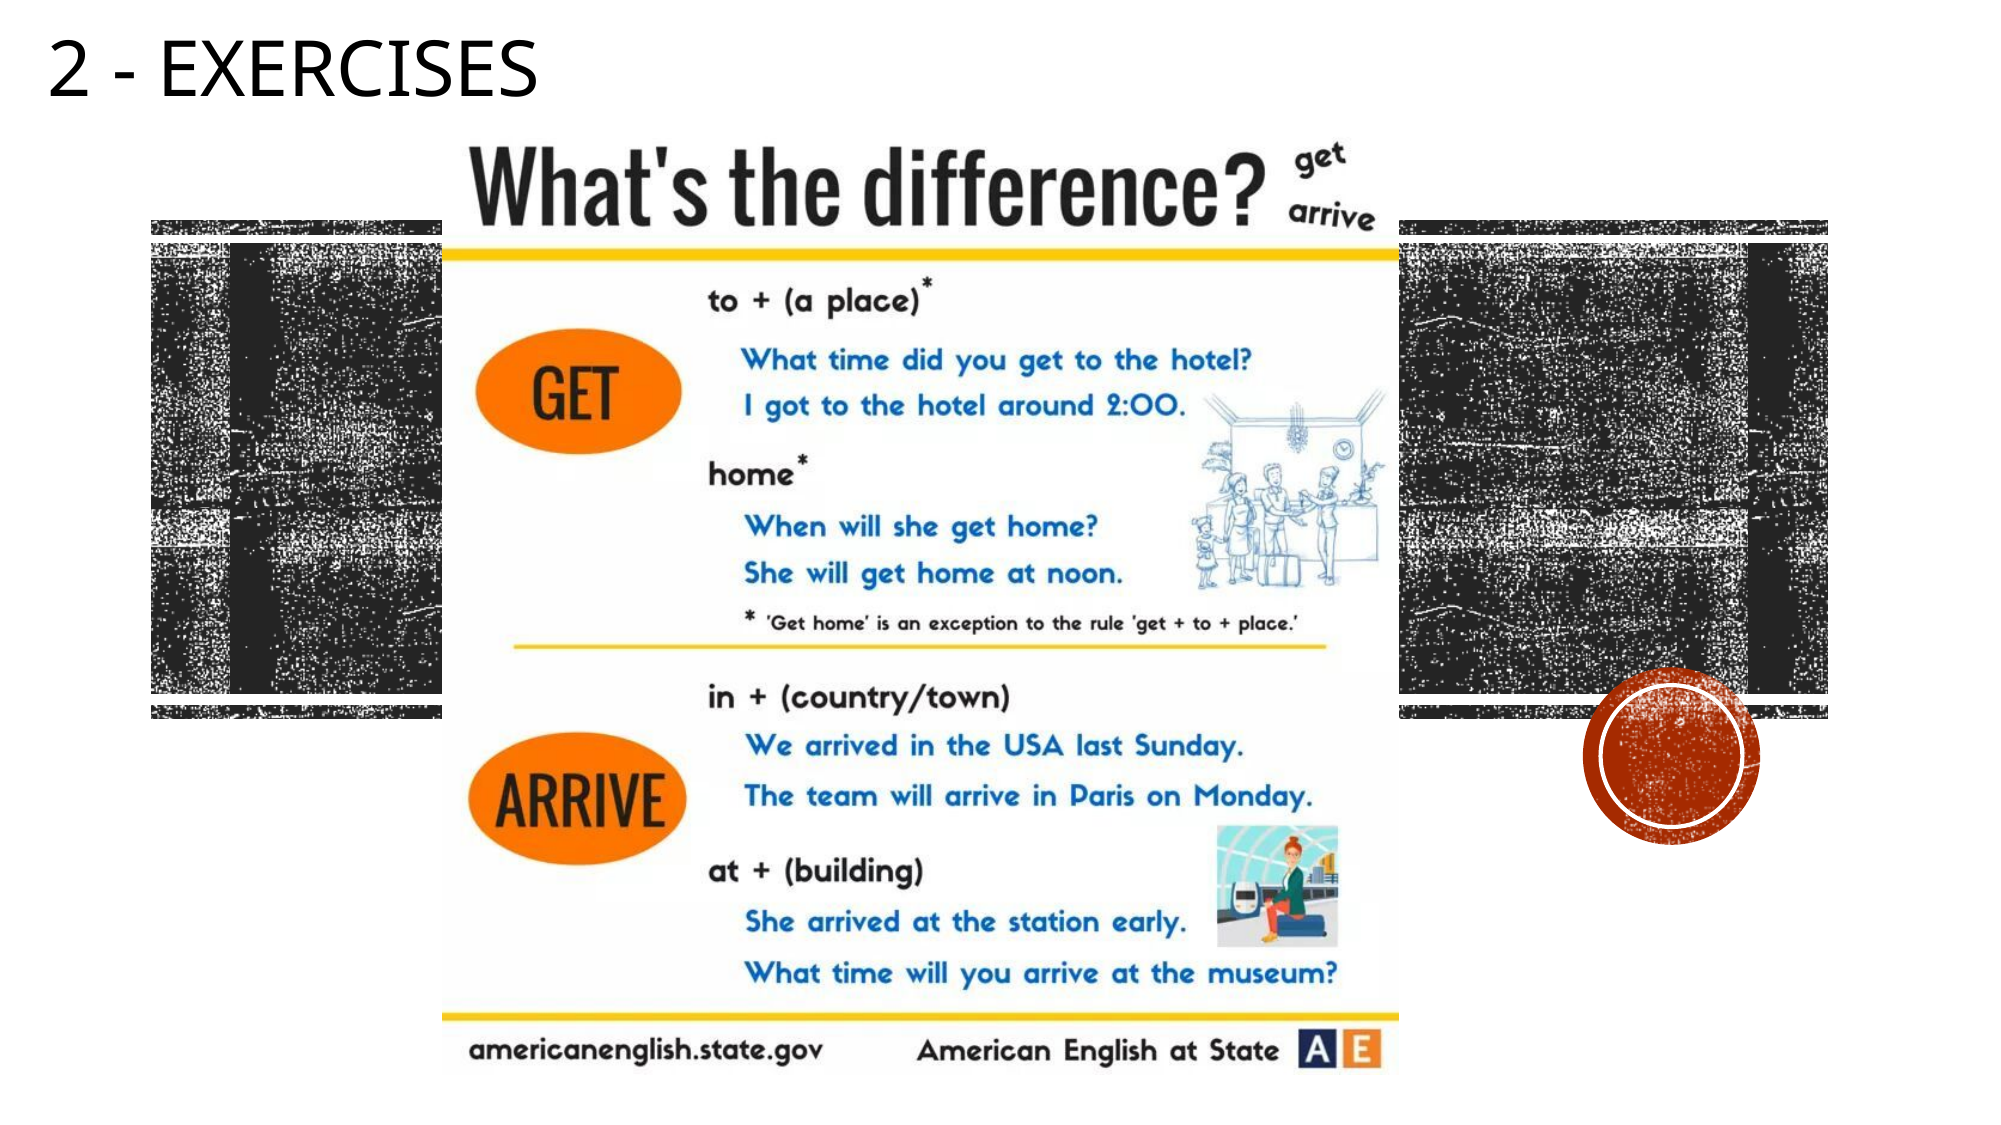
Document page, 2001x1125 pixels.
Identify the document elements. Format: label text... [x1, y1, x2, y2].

text_box 2 - Exercises [32, 29, 921, 119]
picture [442, 118, 1399, 1075]
